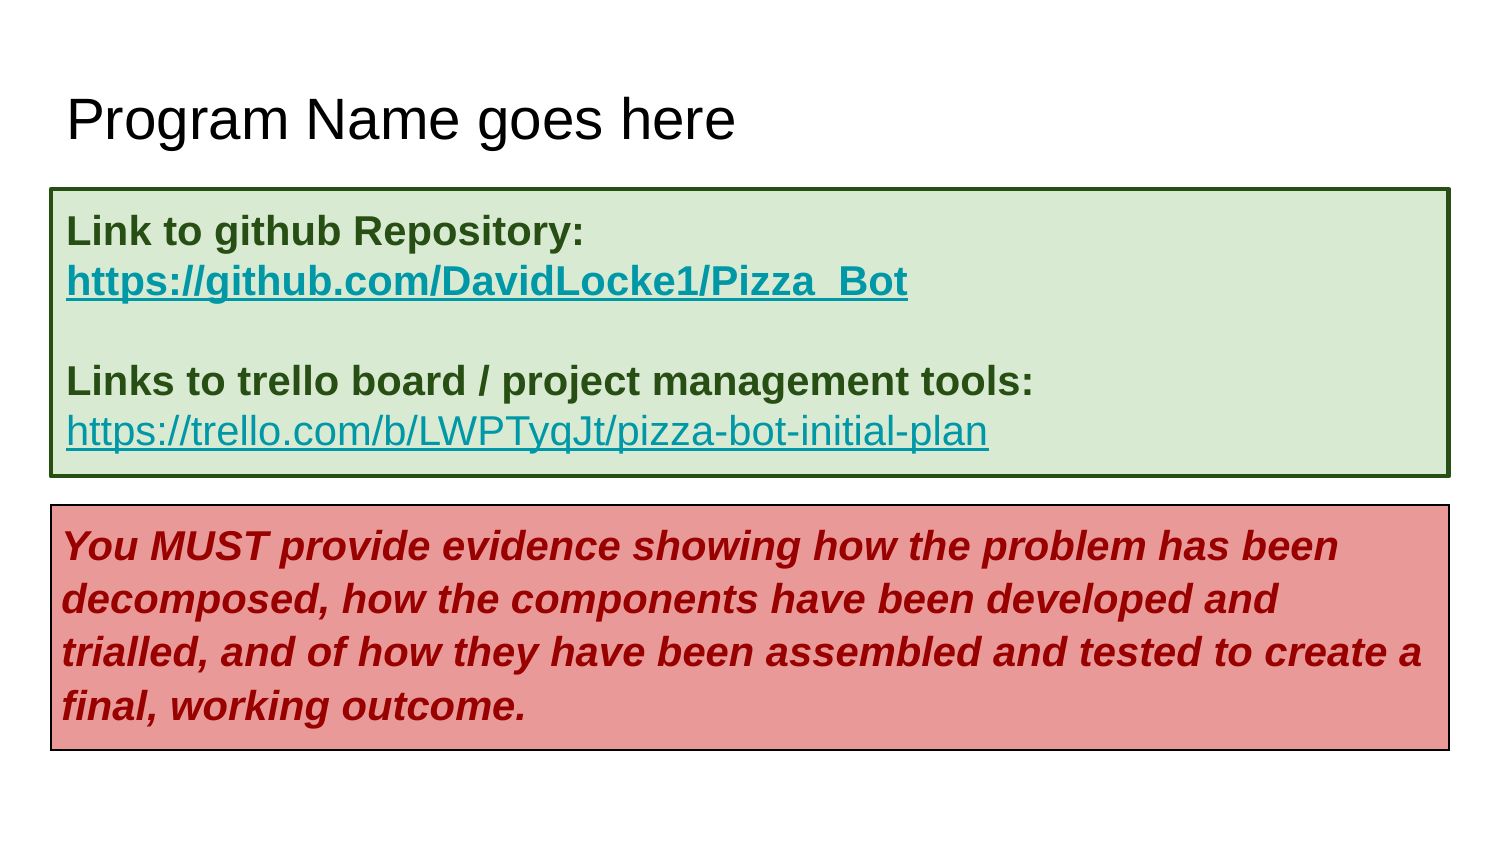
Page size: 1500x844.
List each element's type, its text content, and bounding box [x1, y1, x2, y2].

title Program Name goes here [51, 66, 1449, 161]
list Link to github Repository: https://github.com/DavidLocke1/Pizza_Bot Links to trello board / project management tools: https://trello.com/b/LWPTyqJt/pizza-bot-initial-plan [51, 189, 1449, 477]
table_header You MUST provide evidence showing how the problem has been decomposed, how the components have been developed and trialled, and of how they have been assembled and tested to create a final, working outcome. [52, 506, 1448, 749]
